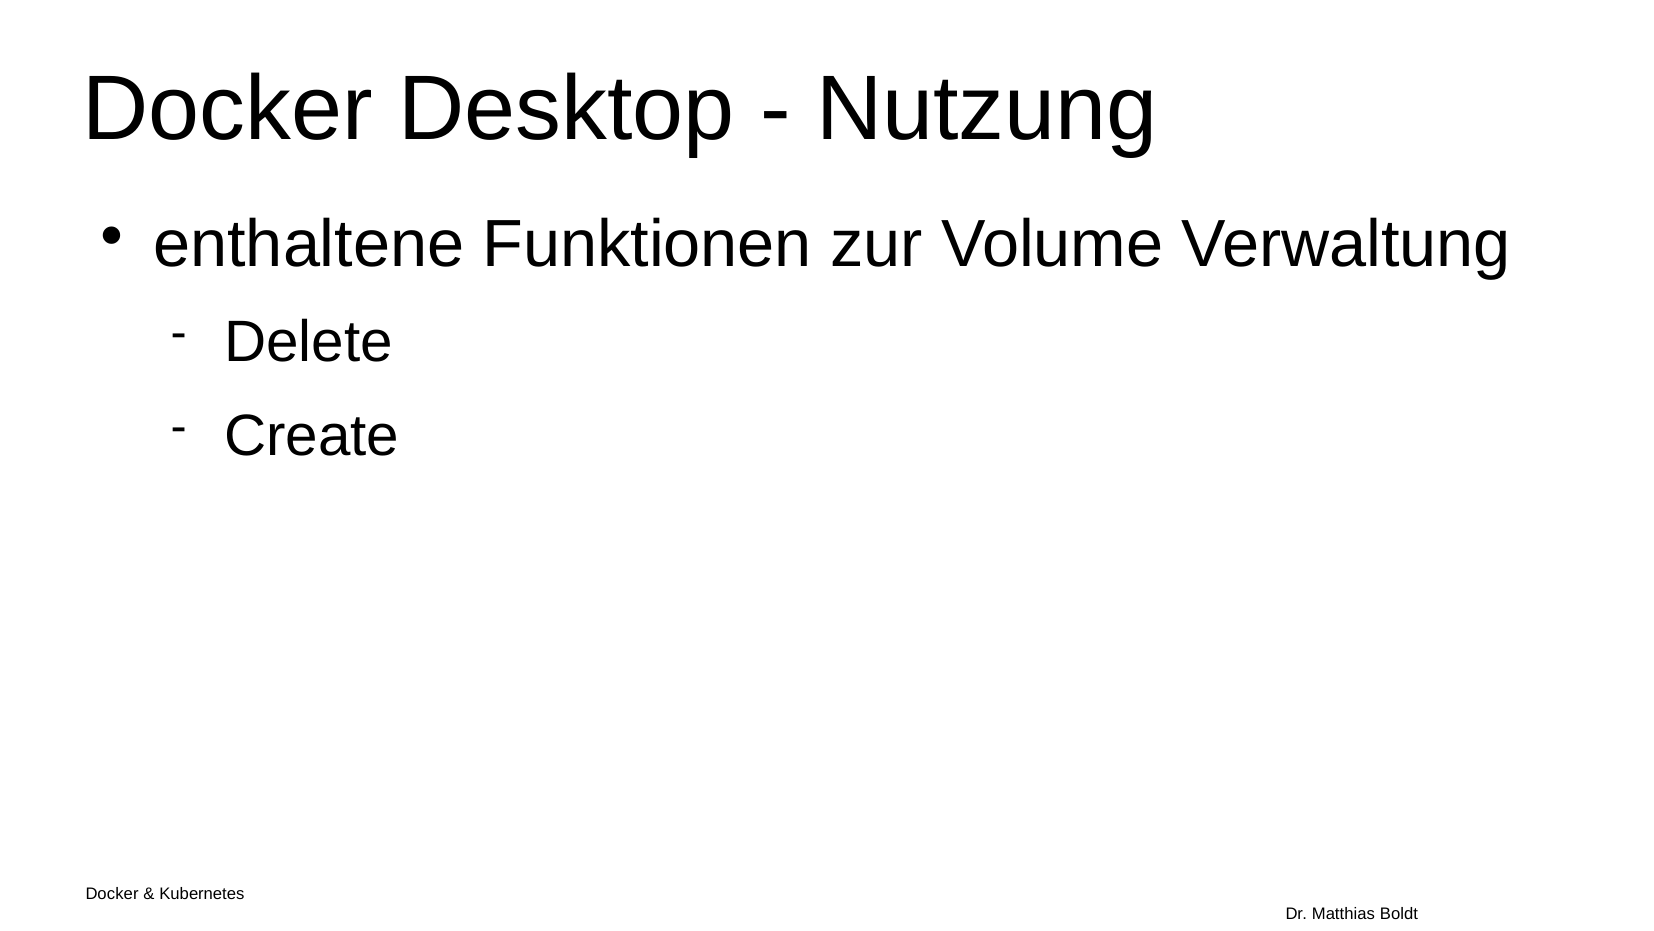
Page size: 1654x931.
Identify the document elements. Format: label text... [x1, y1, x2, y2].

text_box enthaltene Funktionen zur Volume Verwaltung Delete Create [82, 199, 1571, 845]
text_box Docker Desktop - Nutzung [82, 0, 1618, 206]
text_box Docker & Kubernetes Dr. Matthias Boldt [70, 875, 1562, 910]
